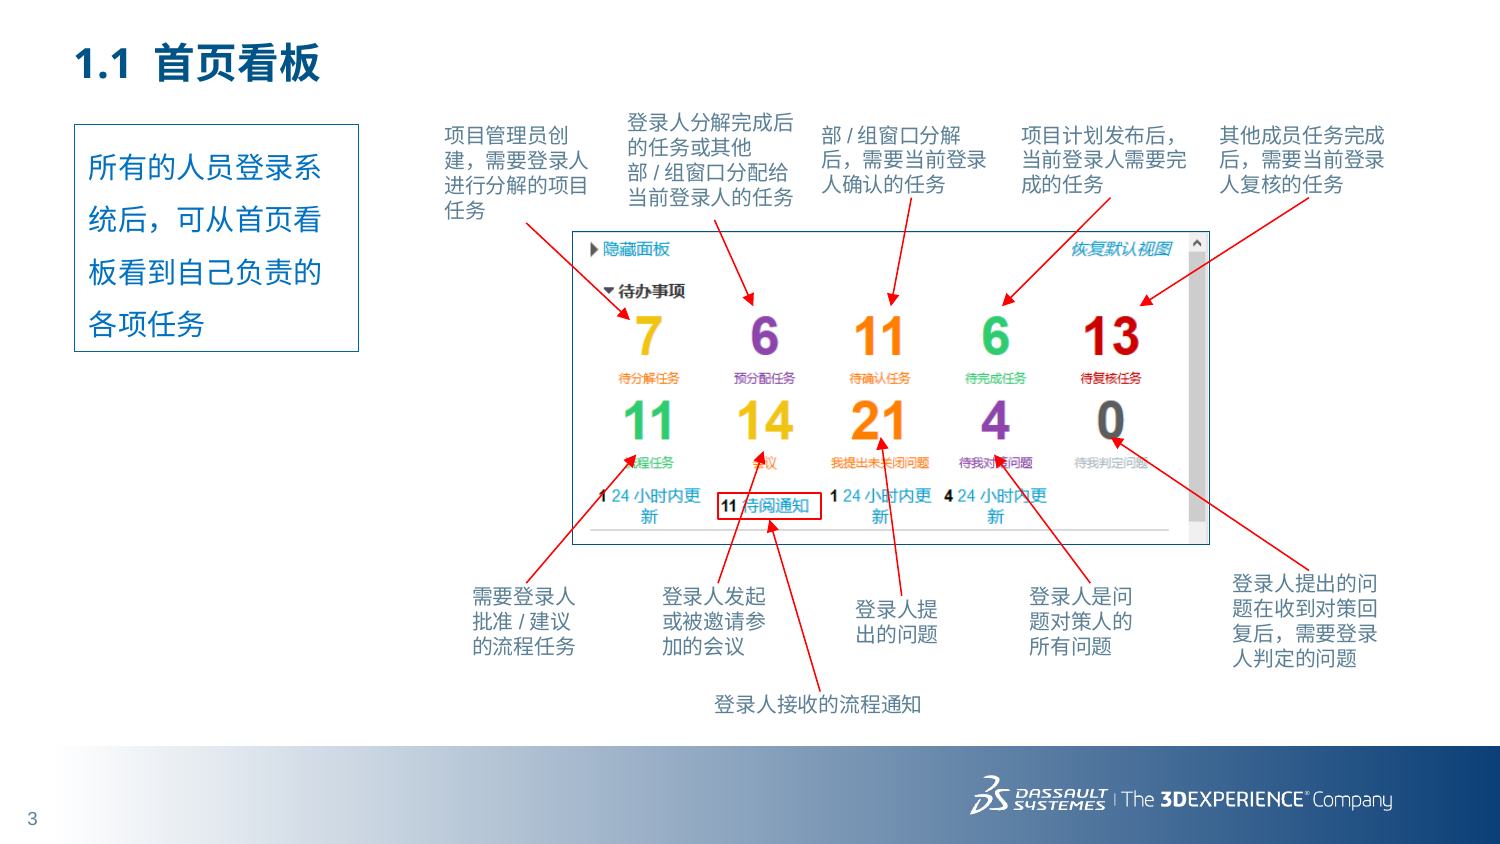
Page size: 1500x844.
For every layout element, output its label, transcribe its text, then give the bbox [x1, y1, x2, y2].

title 1.1 首页看板 [58, 23, 467, 100]
picture [962, 775, 1400, 815]
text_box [443, 108, 1400, 719]
text_box 所有的人员登录系统后，可从首页看板看到自己负责的各项任务 [74, 124, 359, 352]
